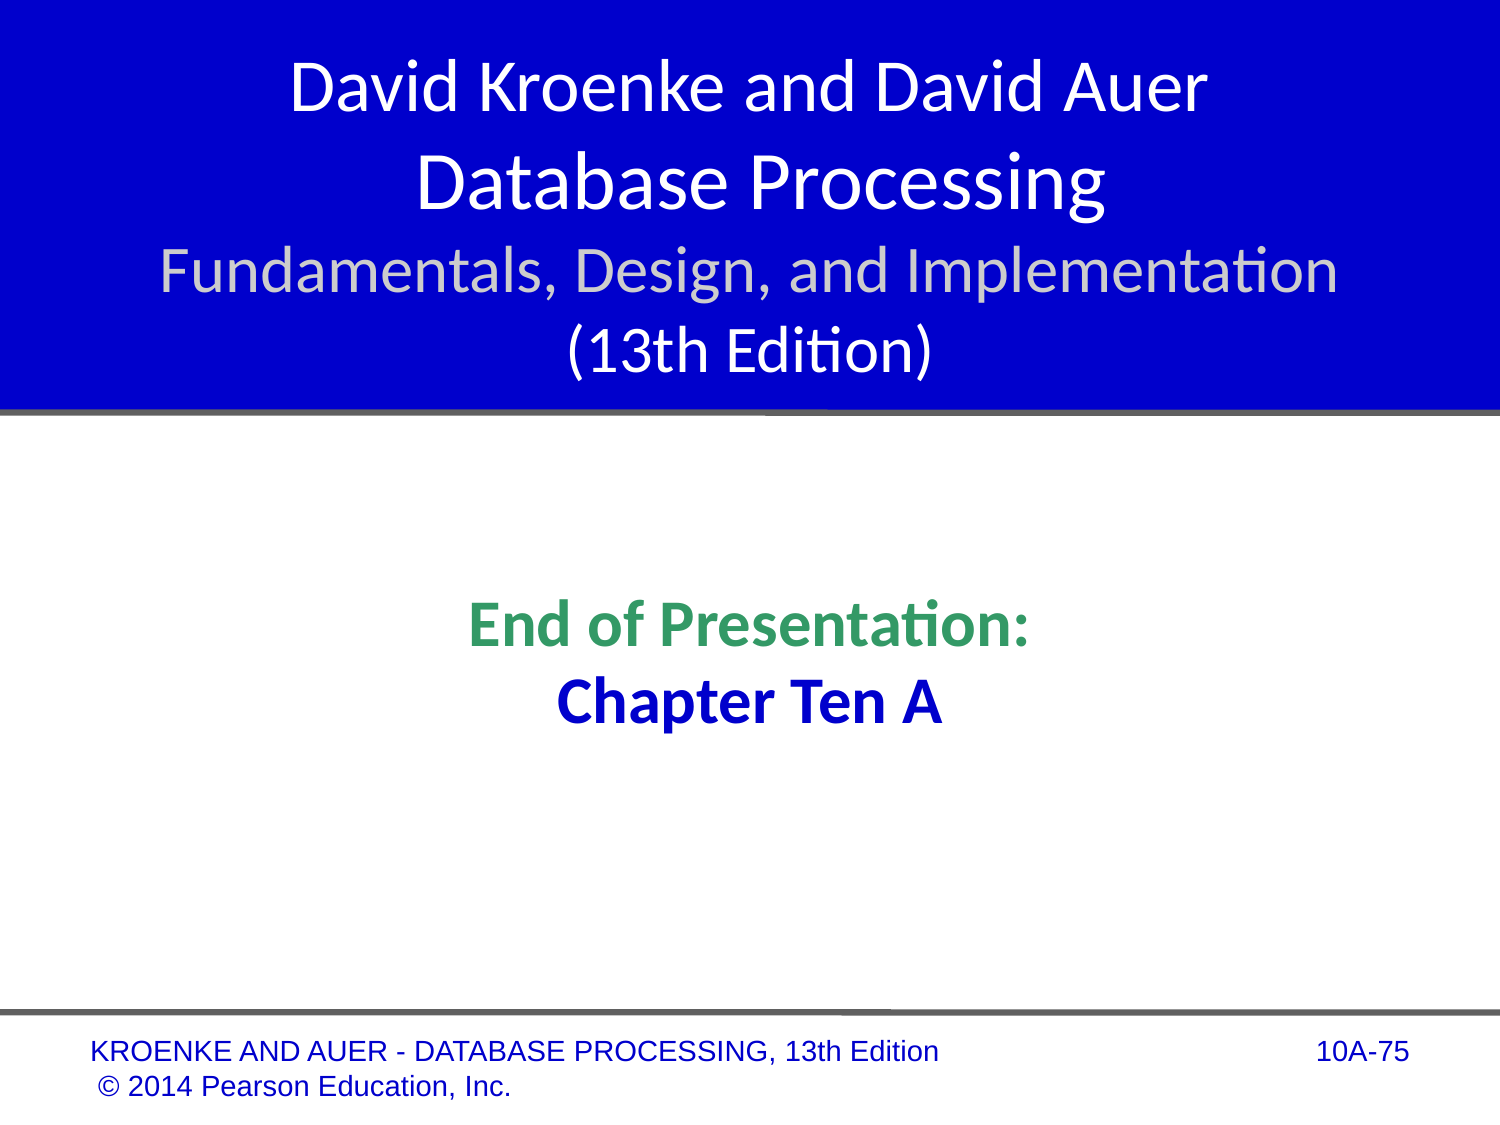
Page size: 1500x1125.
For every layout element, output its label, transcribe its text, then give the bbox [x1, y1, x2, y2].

footer KROENKE AND AUER - DATABASE PROCESSING, 13th Edition © 2014 Pearson Education, Inc. [74, 1024, 963, 1104]
title David Kroenke and David Auer Database Processing Fundamentals, Design, and Implementation (13th Edition) [0, 0, 1500, 409]
slide_number 10A-75 [1074, 1024, 1426, 1103]
list End of Presentation: Chapter Ten A [75, 587, 1425, 750]
